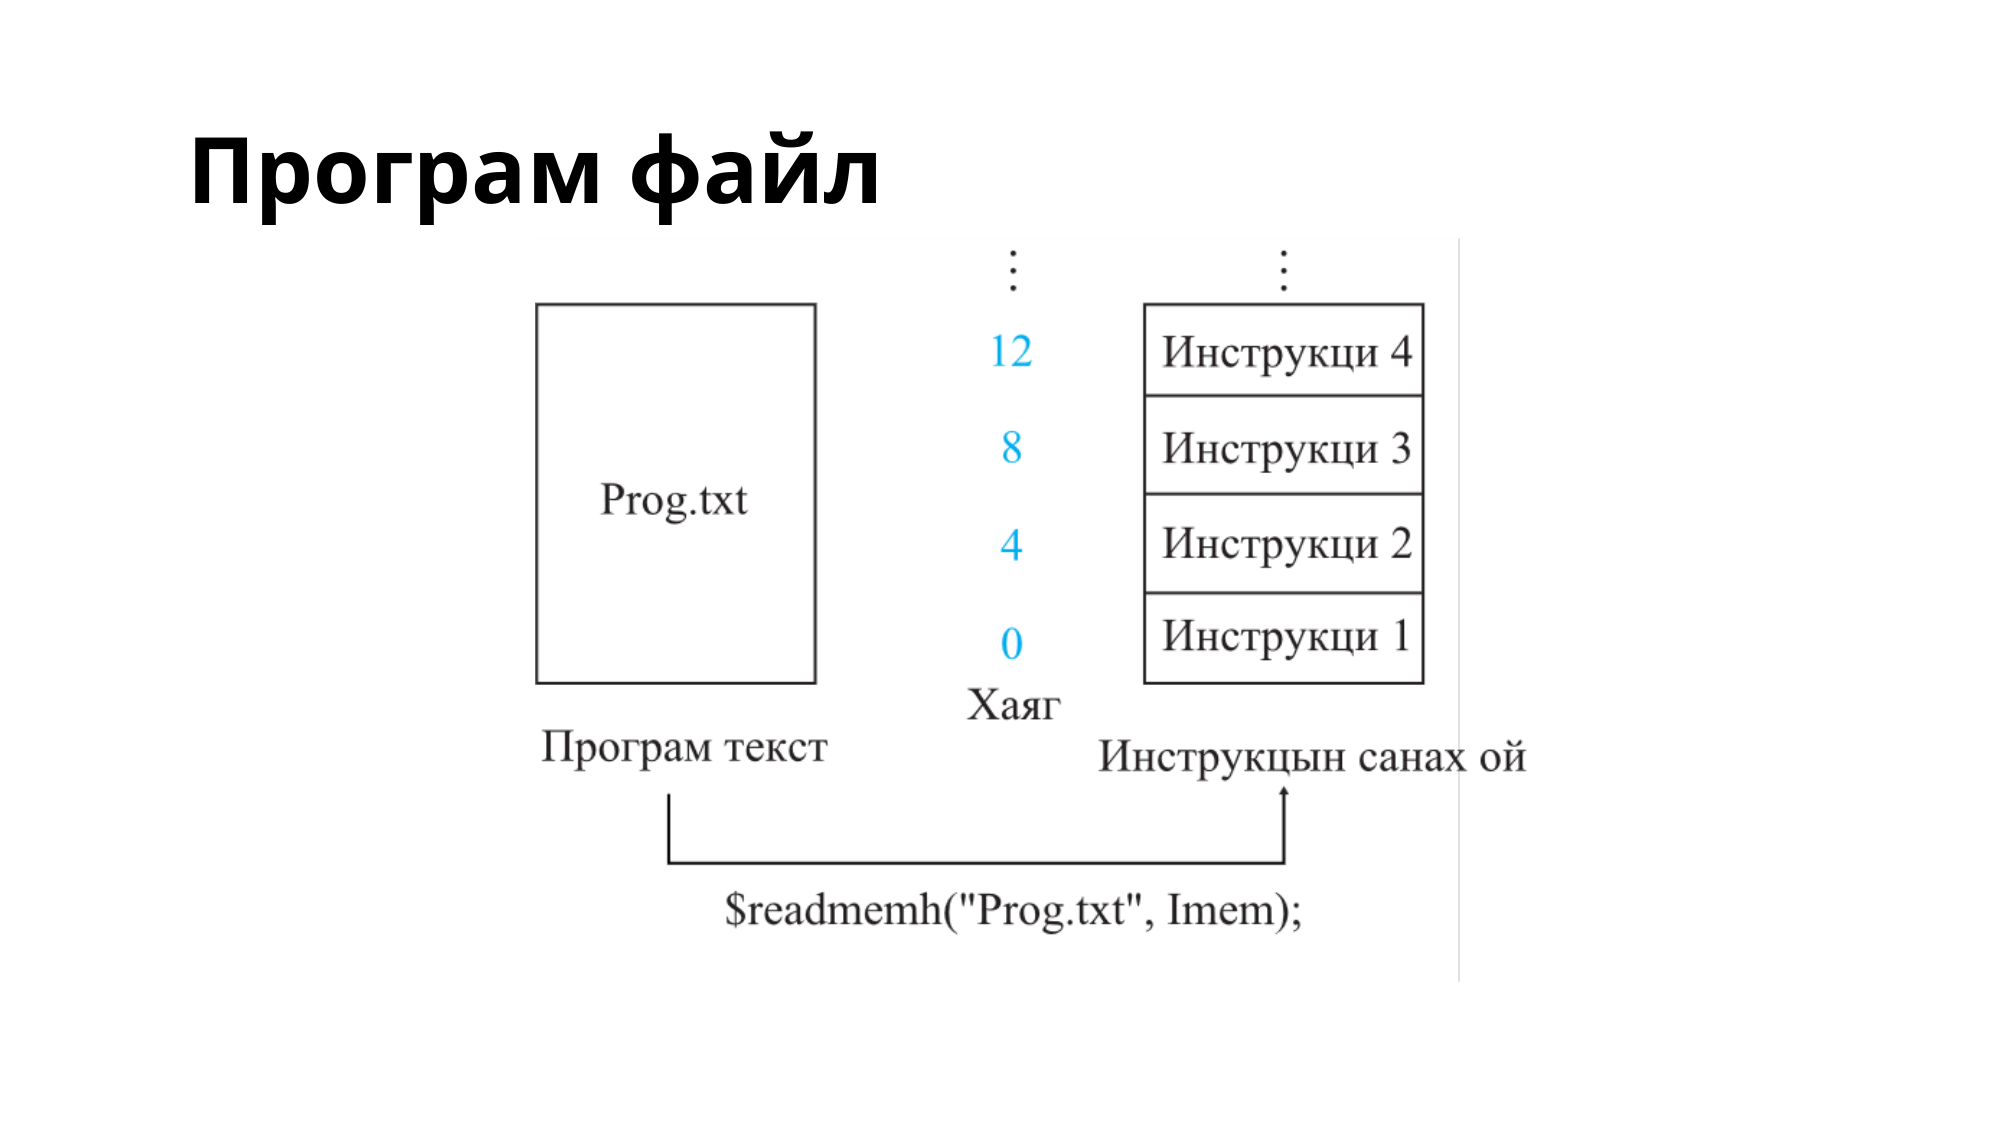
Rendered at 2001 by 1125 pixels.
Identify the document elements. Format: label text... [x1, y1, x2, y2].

picture [535, 238, 1527, 982]
text_box Програм файл [172, 116, 966, 239]
